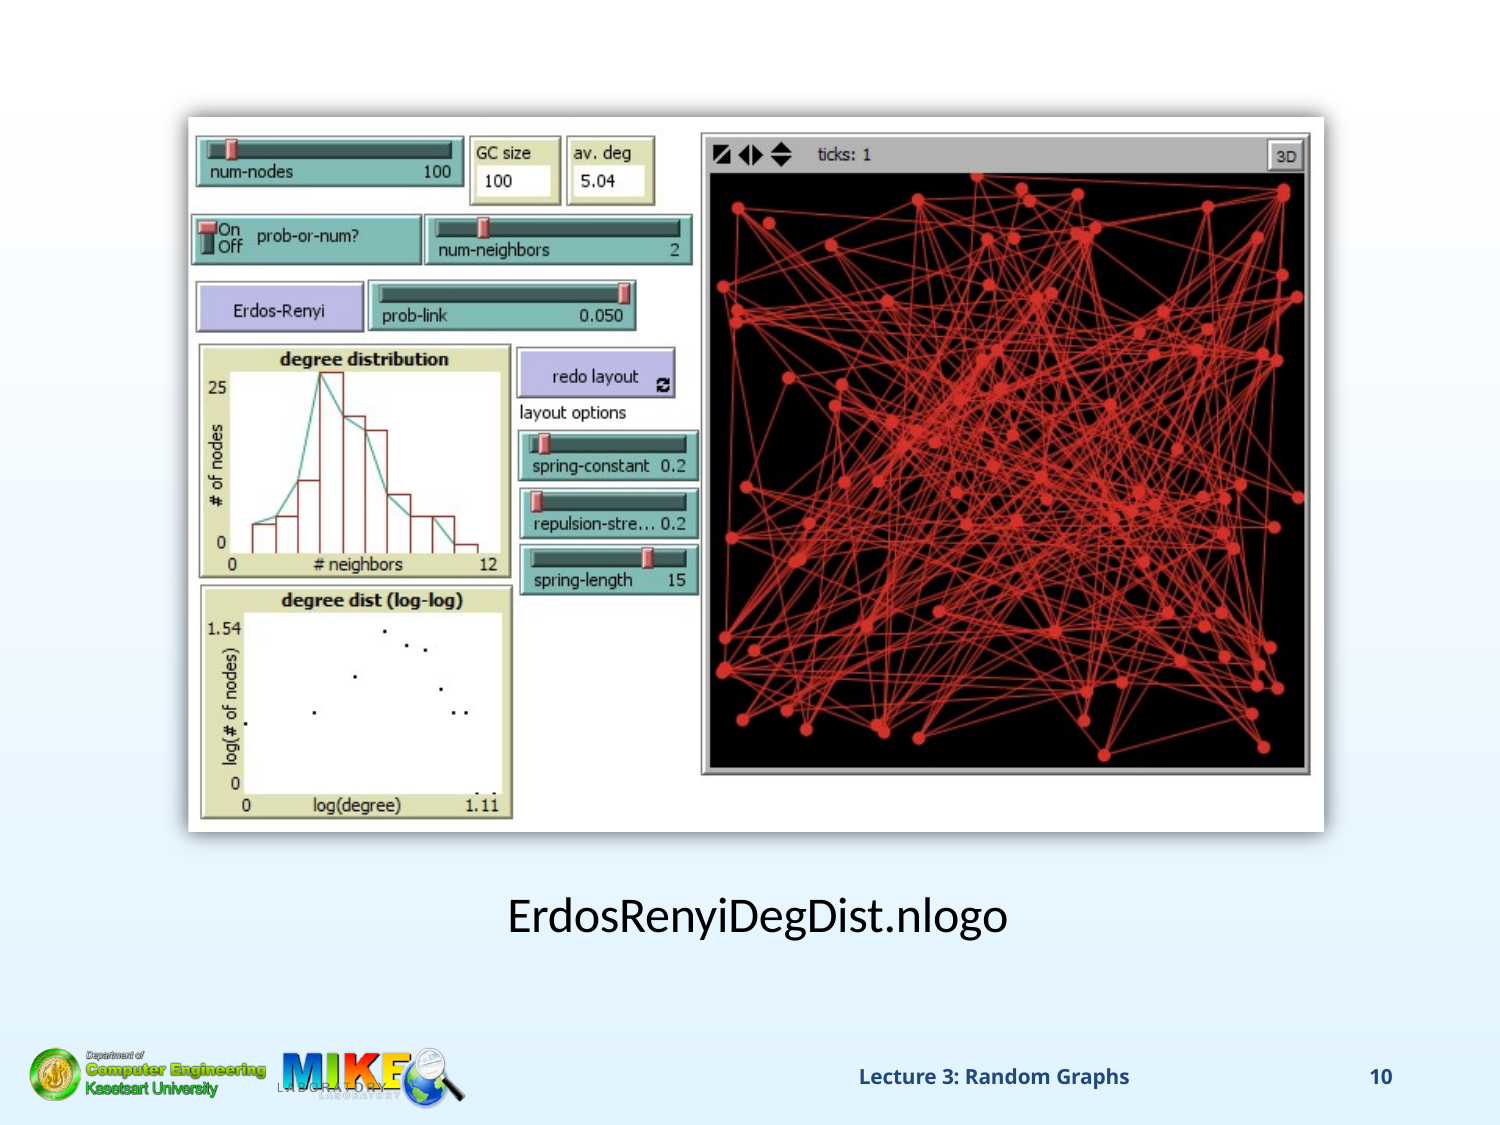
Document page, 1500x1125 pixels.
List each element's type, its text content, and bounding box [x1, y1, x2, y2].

text_box [277, 1047, 467, 1110]
text_box [156, 85, 1355, 863]
footer Lecture 3: Random Graphs [856, 1065, 1140, 1091]
picture [0, 0, 1500, 1125]
text_box [29, 1047, 267, 1101]
text_box ErdosRenyiDegDist.nlogo [505, 882, 1017, 944]
text_box [188, 117, 1325, 832]
text_box 10 [1367, 1065, 1399, 1089]
